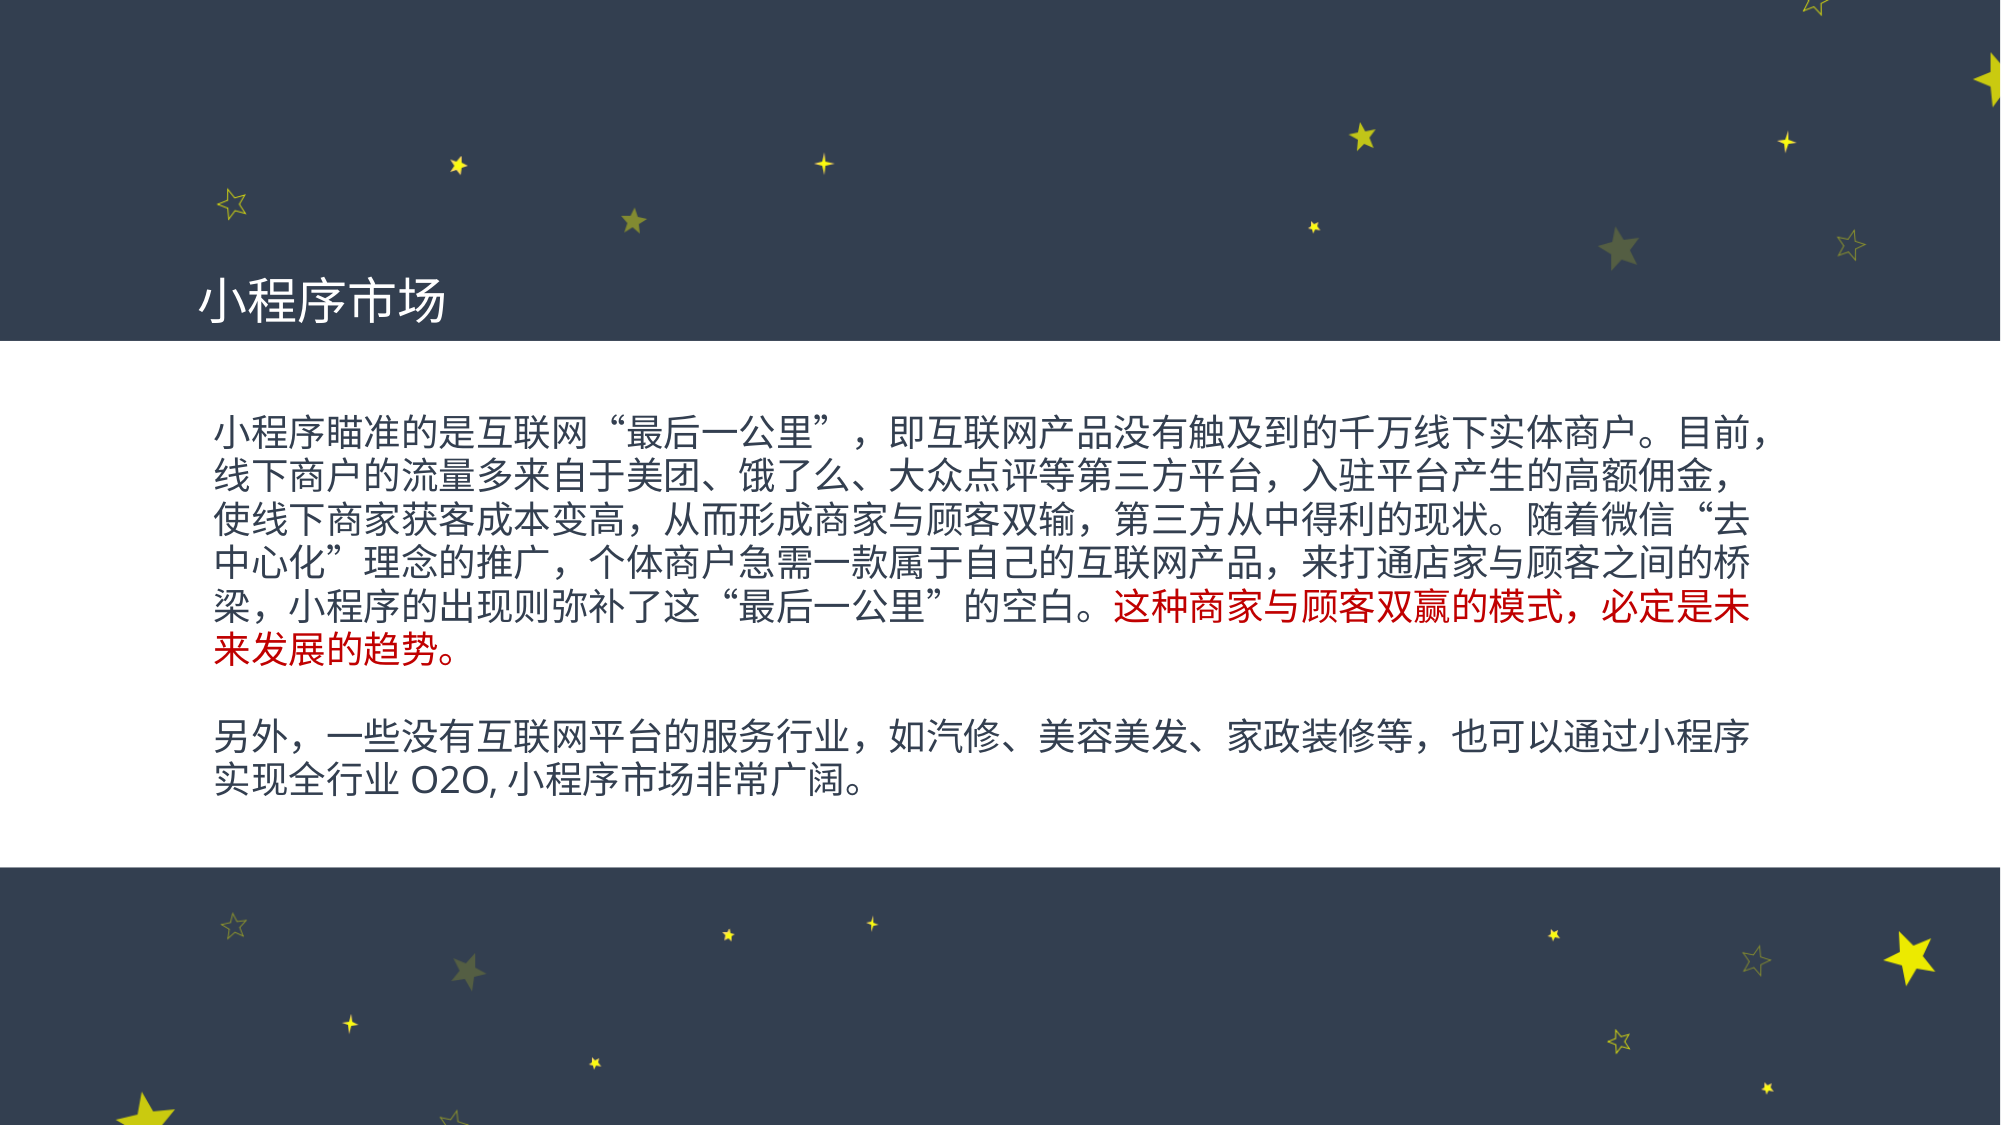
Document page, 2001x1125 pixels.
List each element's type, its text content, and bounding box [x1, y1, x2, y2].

text_box 小程序市场 [183, 262, 463, 338]
picture [0, 0, 2001, 1125]
text_box 小程序瞄准的是互联网“最后一公里”，即互联网产品没有触及到的千万线下实体商户。目前，线下商户的流量多来自于美团、饿了么、大众点评等第三方平台，入驻平台产生的高额佣金，使线下商家获客成本变高，从而形成商家与顾客双输，第三方从中得利的现状。随着微信“去中心化”理念的推广，个体商户急需一款属于自己的互联网产品，来打通店家与顾客之间的桥梁，小程序的出现则弥补了这“最后一公里”的空白。这种商家与顾客双赢的模式，必定是未来发展的趋势。 另外，一些没有互联网平台的服务行业，如汽修、美容美发、家政装修等，也可以通过小程序实现全行业O2O,小程序市场非常广阔。 [198, 403, 1777, 809]
